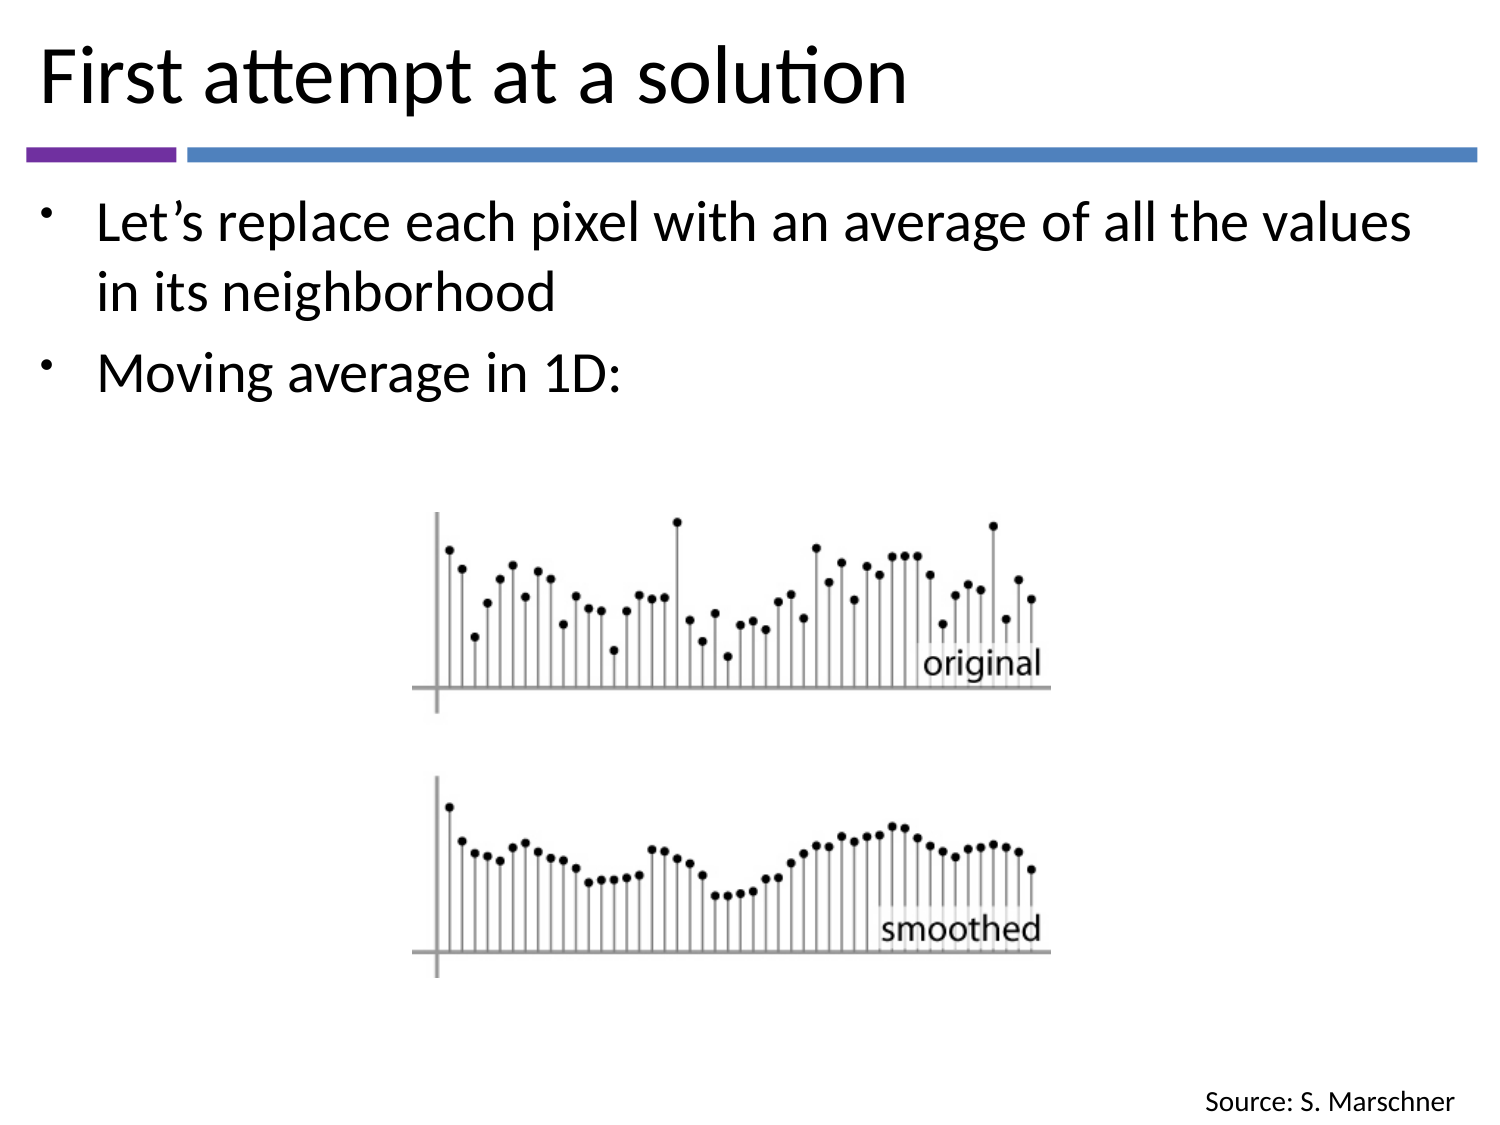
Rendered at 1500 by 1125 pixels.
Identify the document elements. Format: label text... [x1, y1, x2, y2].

picture [412, 512, 1051, 978]
title First attempt at a solution [24, 2, 1475, 138]
text_box Source: S. Marschner [1190, 1074, 1471, 1125]
list Let’s replace each pixel with an average of all the values in its neighborhood Moving average in 1D: [24, 175, 1475, 1080]
